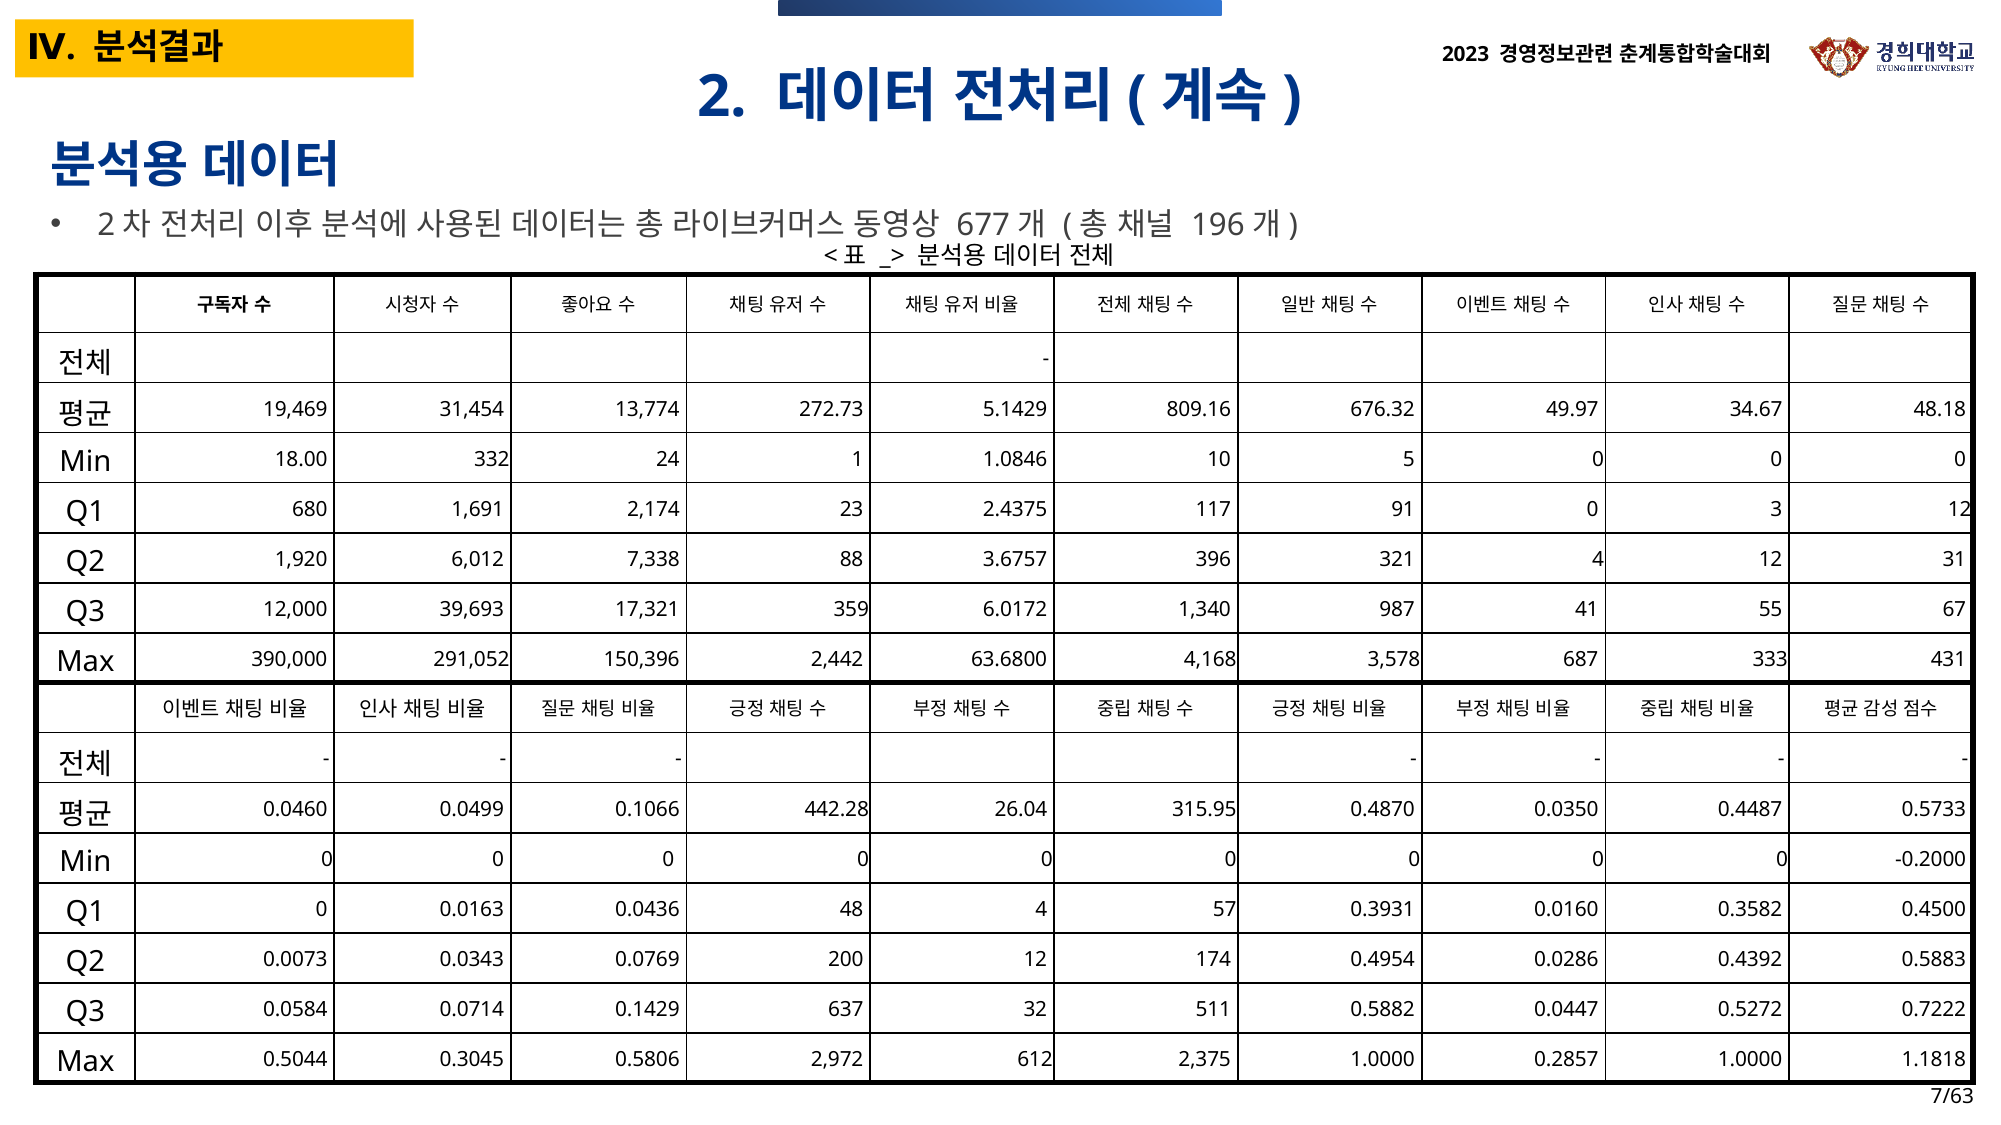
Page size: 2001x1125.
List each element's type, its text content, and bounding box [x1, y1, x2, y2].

table_cell 48.18 [1790, 383, 1970, 432]
table_cell 0.4500 [1790, 884, 1970, 932]
text_box <표 _> 분석용 데이터 전체 [656, 232, 1283, 277]
table_cell 39,693 [335, 584, 510, 632]
table_header 이벤트 채팅 수 [1423, 277, 1605, 332]
table_cell 0.4392 [1606, 934, 1788, 982]
table_cell Min [39, 433, 134, 482]
table_header 질문 채팅 비율 [512, 685, 686, 732]
table_cell 0.0584 [136, 984, 333, 1032]
table_cell Q1 [39, 884, 134, 932]
table_cell 0 [1055, 834, 1237, 882]
table_cell 0 [1606, 834, 1788, 882]
table_cell 431 [1790, 634, 1970, 680]
table_cell [335, 333, 510, 382]
table_cell 0 [1423, 433, 1605, 482]
table_cell 2,972 [687, 1034, 869, 1080]
table_cell 91 [1239, 483, 1421, 532]
table_cell 88 [687, 534, 869, 582]
table_cell 174 [1055, 934, 1237, 982]
table_cell 396 [1055, 534, 1237, 582]
table_cell 0.5044 [136, 1034, 333, 1080]
table_cell 0.4870 [1239, 783, 1421, 832]
table_cell 12 [871, 934, 1053, 982]
table_cell 0.3582 [1606, 884, 1788, 932]
table_cell 0 [1423, 834, 1605, 882]
table_cell 0.0499 [335, 783, 510, 832]
table_cell 809.16 [1055, 383, 1237, 432]
table_cell 0.4954 [1239, 934, 1421, 982]
table_cell 680 [136, 483, 333, 532]
table_cell 1.1818 [1790, 1034, 1970, 1080]
text_box 2. 데이터 전처리(계속) [540, 50, 1459, 136]
table_cell 291,052 [335, 634, 510, 680]
table_cell [1423, 333, 1605, 382]
table_cell [687, 733, 869, 782]
table_header 중립 채팅 수 [1055, 685, 1237, 732]
table_cell 31,454 [335, 383, 510, 432]
table_cell 평균 [39, 383, 134, 432]
table_cell 4,168 [1055, 634, 1237, 680]
table_cell 0.5883 [1790, 934, 1970, 982]
table_cell 0.2857 [1423, 1034, 1605, 1080]
table_cell 0.5733 [1790, 783, 1970, 832]
table_cell 1,340 [1055, 584, 1237, 632]
table_cell 987 [1239, 584, 1421, 632]
table_cell 0.0714 [335, 984, 510, 1032]
table_cell 333 [1606, 634, 1788, 680]
table_header 긍정 채팅 수 [687, 685, 869, 732]
table_cell - [136, 733, 333, 782]
table_cell [1606, 333, 1788, 382]
table_cell 117 [1055, 483, 1237, 532]
table_cell 12,000 [136, 584, 333, 632]
table_cell - [1239, 733, 1421, 782]
table_cell 7,338 [512, 534, 686, 582]
table_cell 0 [136, 834, 333, 882]
table_cell 676.32 [1239, 383, 1421, 432]
table_cell [687, 333, 869, 382]
table_header 전체 채팅 수 [1055, 277, 1237, 332]
table_cell 0.3931 [1239, 884, 1421, 932]
table_cell 13,774 [512, 383, 686, 432]
table_header 이벤트 채팅 비율 [136, 685, 333, 732]
table_cell 1,691 [335, 483, 510, 532]
table_cell -0.2000 [1790, 834, 1970, 882]
table_cell [1790, 333, 1970, 382]
table_header [39, 685, 134, 732]
table_cell 23 [687, 483, 869, 532]
table_cell 0 [871, 834, 1053, 882]
table_cell 321 [1239, 534, 1421, 582]
table_cell [512, 333, 686, 382]
table_cell 0 [512, 834, 686, 882]
table_header 인사 채팅 비율 [335, 685, 510, 732]
table_cell 67 [1790, 584, 1970, 632]
table_cell 0 [1790, 433, 1970, 482]
table_cell 17,321 [512, 584, 686, 632]
table_cell 3.6757 [871, 534, 1053, 582]
table_cell - [871, 333, 1053, 382]
table_cell 4 [871, 884, 1053, 932]
table_header 인사 채팅 수 [1606, 277, 1788, 332]
table_cell 1 [687, 433, 869, 482]
table_cell 0 [1239, 834, 1421, 882]
table_cell 0.1066 [512, 783, 686, 832]
text_box [777, 0, 1223, 17]
table_header 질문 채팅 수 [1790, 277, 1970, 332]
table_cell 2,375 [1055, 1034, 1237, 1080]
table_cell 55 [1606, 584, 1788, 632]
table_cell 1,920 [136, 534, 333, 582]
table_cell 200 [687, 934, 869, 982]
table_cell 0.5272 [1606, 984, 1788, 1032]
table_cell 5.1429 [871, 383, 1053, 432]
table_header 시청자 수 [335, 277, 510, 332]
table_header 중립 채팅 비율 [1606, 685, 1788, 732]
table_cell 1.0000 [1606, 1034, 1788, 1080]
table_cell 0.5882 [1239, 984, 1421, 1032]
table_cell 전체 [39, 733, 134, 782]
table_cell - [1423, 733, 1605, 782]
table_cell [1055, 733, 1237, 782]
table_cell [136, 333, 333, 382]
table_cell 0.0769 [512, 934, 686, 982]
table_cell Q2 [39, 934, 134, 982]
table_cell 390,000 [136, 634, 333, 680]
table_cell 150,396 [512, 634, 686, 680]
table_cell [1239, 333, 1421, 382]
table_cell 34.67 [1606, 383, 1788, 432]
table_cell - [1606, 733, 1788, 782]
table_cell 332 [335, 433, 510, 482]
table_cell 18.00 [136, 433, 333, 482]
text_box Ⅳ. 분석결과 [12, 16, 306, 74]
table_cell Max [39, 634, 134, 680]
table_cell 0 [1423, 483, 1605, 532]
table_cell 0.0160 [1423, 884, 1605, 932]
table_cell 3,578 [1239, 634, 1421, 680]
table_cell 315.95 [1055, 783, 1237, 832]
table_header 좋아요 수 [512, 277, 686, 332]
table_cell 32 [871, 984, 1053, 1032]
table_cell 41 [1423, 584, 1605, 632]
table_cell 0 [687, 834, 869, 882]
table_cell [1055, 333, 1237, 382]
table_cell 26.04 [871, 783, 1053, 832]
table_cell 0 [1606, 433, 1788, 482]
table_cell 637 [687, 984, 869, 1032]
table_cell 10 [1055, 433, 1237, 482]
table_cell 442.28 [687, 783, 869, 832]
table_cell - [1790, 733, 1970, 782]
table_cell 0.0436 [512, 884, 686, 932]
table_cell 359 [687, 584, 869, 632]
table_cell 0.0286 [1423, 934, 1605, 982]
table_cell 2,442 [687, 634, 869, 680]
table_cell 6.0172 [871, 584, 1053, 632]
table_cell 12 [1790, 483, 1970, 532]
table_cell 1.0846 [871, 433, 1053, 482]
table_header 채팅 유저 비율 [871, 277, 1053, 332]
table_cell 0.0343 [335, 934, 510, 982]
table_cell Q2 [39, 534, 134, 582]
table_cell 0.5806 [512, 1034, 686, 1080]
table_header 구독자 수 [136, 277, 333, 332]
table_cell 평균 [39, 783, 134, 832]
table_header 긍정 채팅 비율 [1239, 685, 1421, 732]
table_cell 0.0447 [1423, 984, 1605, 1032]
table_cell Max [39, 1034, 134, 1080]
table_cell 6,012 [335, 534, 510, 582]
table_cell 0.3045 [335, 1034, 510, 1080]
table_cell Q3 [39, 984, 134, 1032]
table_cell 57 [1055, 884, 1237, 932]
text_box 분석용 데이터 [35, 124, 1136, 177]
table_cell 49.97 [1423, 383, 1605, 432]
table_header 일반 채팅 수 [1239, 277, 1421, 332]
table_cell 31 [1790, 534, 1970, 582]
table_cell 2.4375 [871, 483, 1053, 532]
table_header 채팅 유저 수 [687, 277, 869, 332]
table_cell 0.7222 [1790, 984, 1970, 1032]
table_cell 511 [1055, 984, 1237, 1032]
table_cell 전체 [39, 333, 134, 382]
table_cell 48 [687, 884, 869, 932]
table_header 부정 채팅 수 [871, 685, 1053, 732]
text_box 2차 전처리 이후 분석에 사용된 데이터는 총 라이브커머스 동영상 677개 (총 채널 196개) [35, 177, 1903, 249]
table_header 평균 감성 점수 [1790, 685, 1970, 732]
table_cell 2,174 [512, 483, 686, 532]
table_cell - [335, 733, 510, 782]
table_cell Q3 [39, 584, 134, 632]
table_cell 0.0073 [136, 934, 333, 982]
table_cell 24 [512, 433, 686, 482]
table_cell 0.4487 [1606, 783, 1788, 832]
table_cell 3 [1606, 483, 1788, 532]
table_cell 272.73 [687, 383, 869, 432]
slide_number 7/63 [1538, 1058, 1989, 1119]
table_cell Min [39, 834, 134, 882]
table_cell 0 [136, 884, 333, 932]
table_cell 0.1429 [512, 984, 686, 1032]
table_cell 12 [1606, 534, 1788, 582]
table_header [39, 277, 134, 332]
table_cell 0 [335, 834, 510, 882]
table_cell Q1 [39, 483, 134, 532]
table_cell 4 [1423, 534, 1605, 582]
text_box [1407, 33, 1974, 78]
table_cell 63.6800 [871, 634, 1053, 680]
table_cell 0.0163 [335, 884, 510, 932]
text_box [15, 19, 414, 78]
table_cell [871, 733, 1053, 782]
table_cell - [512, 733, 686, 782]
table_cell 0.0460 [136, 783, 333, 832]
table_cell 0.0350 [1423, 783, 1605, 832]
table_header 부정 채팅 비율 [1423, 685, 1605, 732]
table_cell 612 [871, 1034, 1053, 1080]
table_cell 687 [1423, 634, 1605, 680]
table_cell 1.0000 [1239, 1034, 1421, 1080]
table_cell 5 [1239, 433, 1421, 482]
table_cell 19,469 [136, 383, 333, 432]
